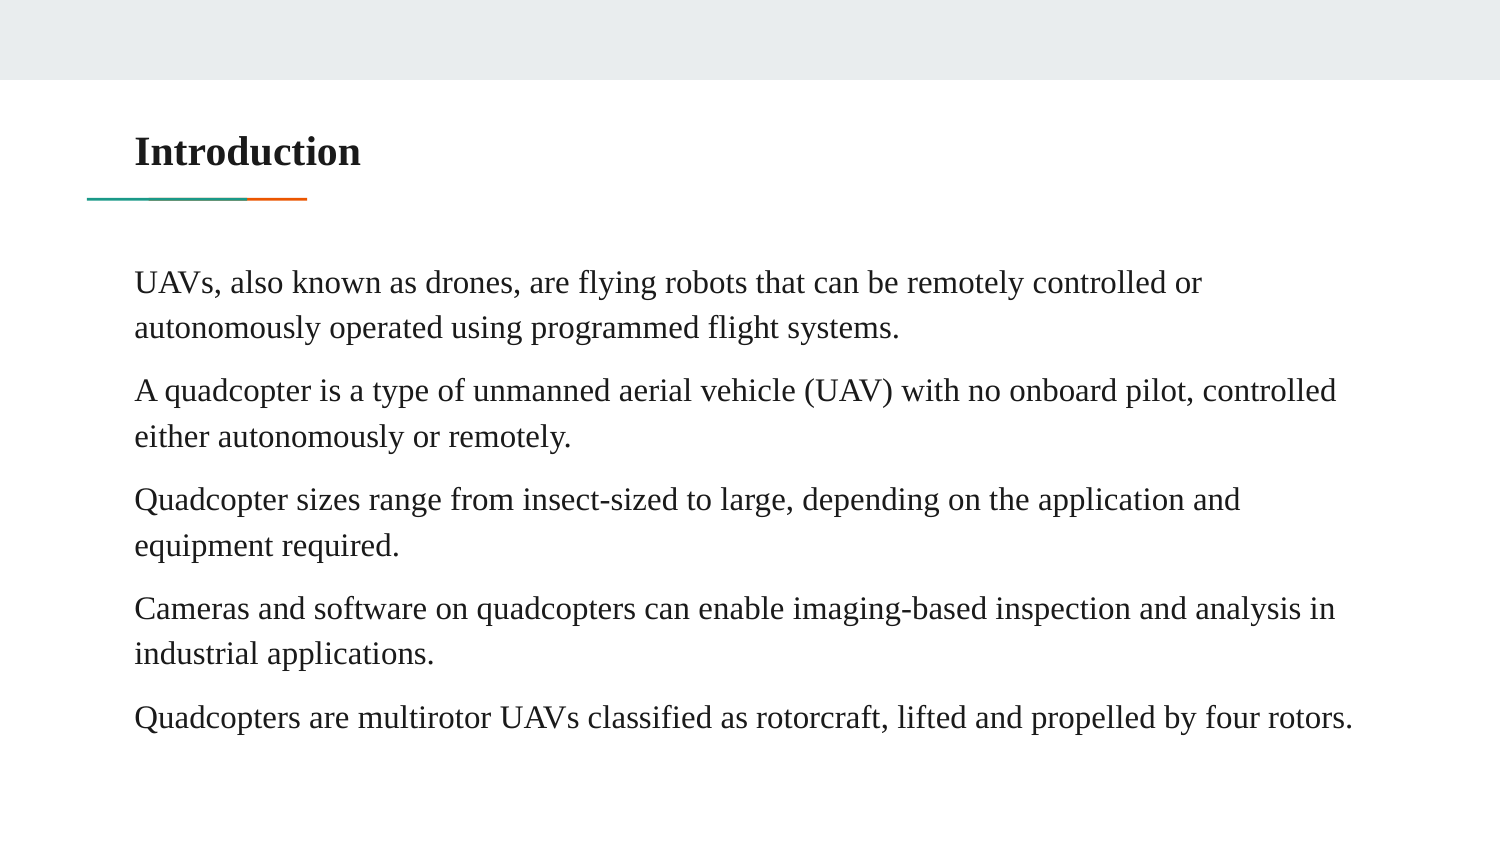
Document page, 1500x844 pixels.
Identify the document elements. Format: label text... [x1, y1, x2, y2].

list UAVs, also known as drones, are flying robots that can be remotely controlled or autonomously operated using programmed flight systems. A quadcopter is a type of unmanned aerial vehicle (UAV) with no onboard pilot, controlled either autonomously or remotely. Quadcopter sizes range from insect-sized to large, depending on the application and equipment required. Cameras and software on quadcopters can enable imaging-based inspection and analysis in industrial applications. Quadcopters are multirotor UAVs classified as rotorcraft, lifted and propelled by four rotors. [119, 239, 1381, 758]
title Introduction [119, 100, 1381, 189]
